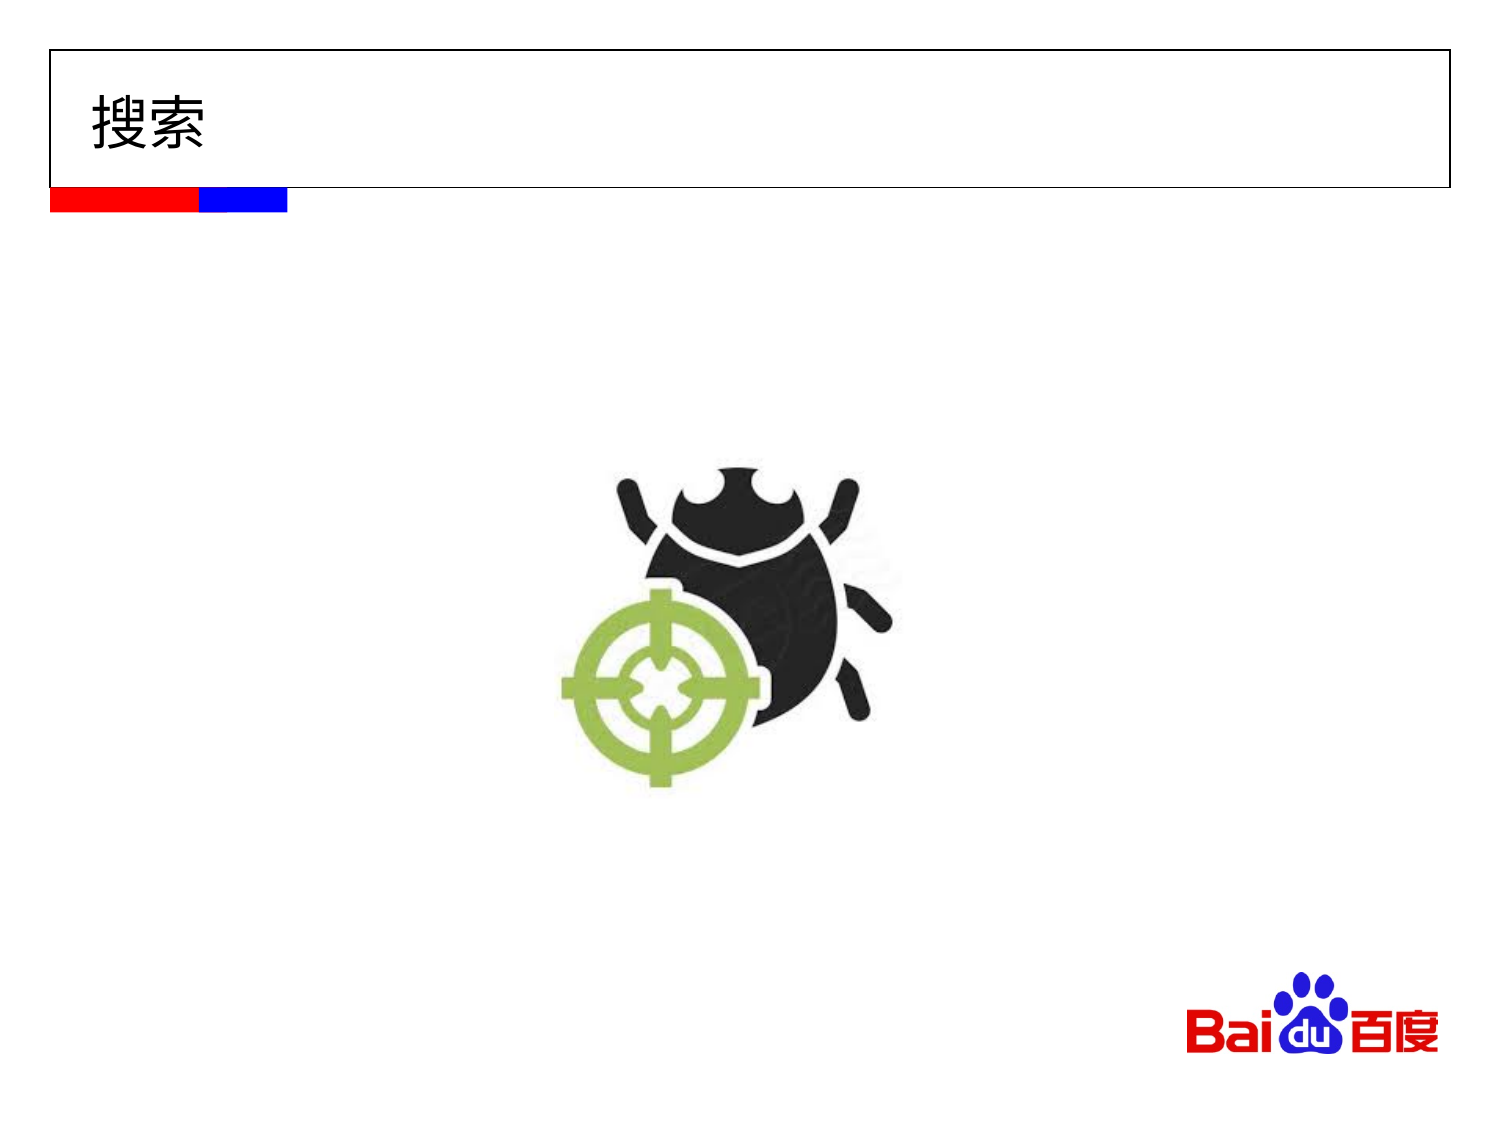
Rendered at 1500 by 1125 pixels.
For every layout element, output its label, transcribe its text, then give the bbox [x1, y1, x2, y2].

picture [1187, 972, 1438, 1054]
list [554, 449, 946, 808]
title 搜索 [74, 56, 1426, 185]
